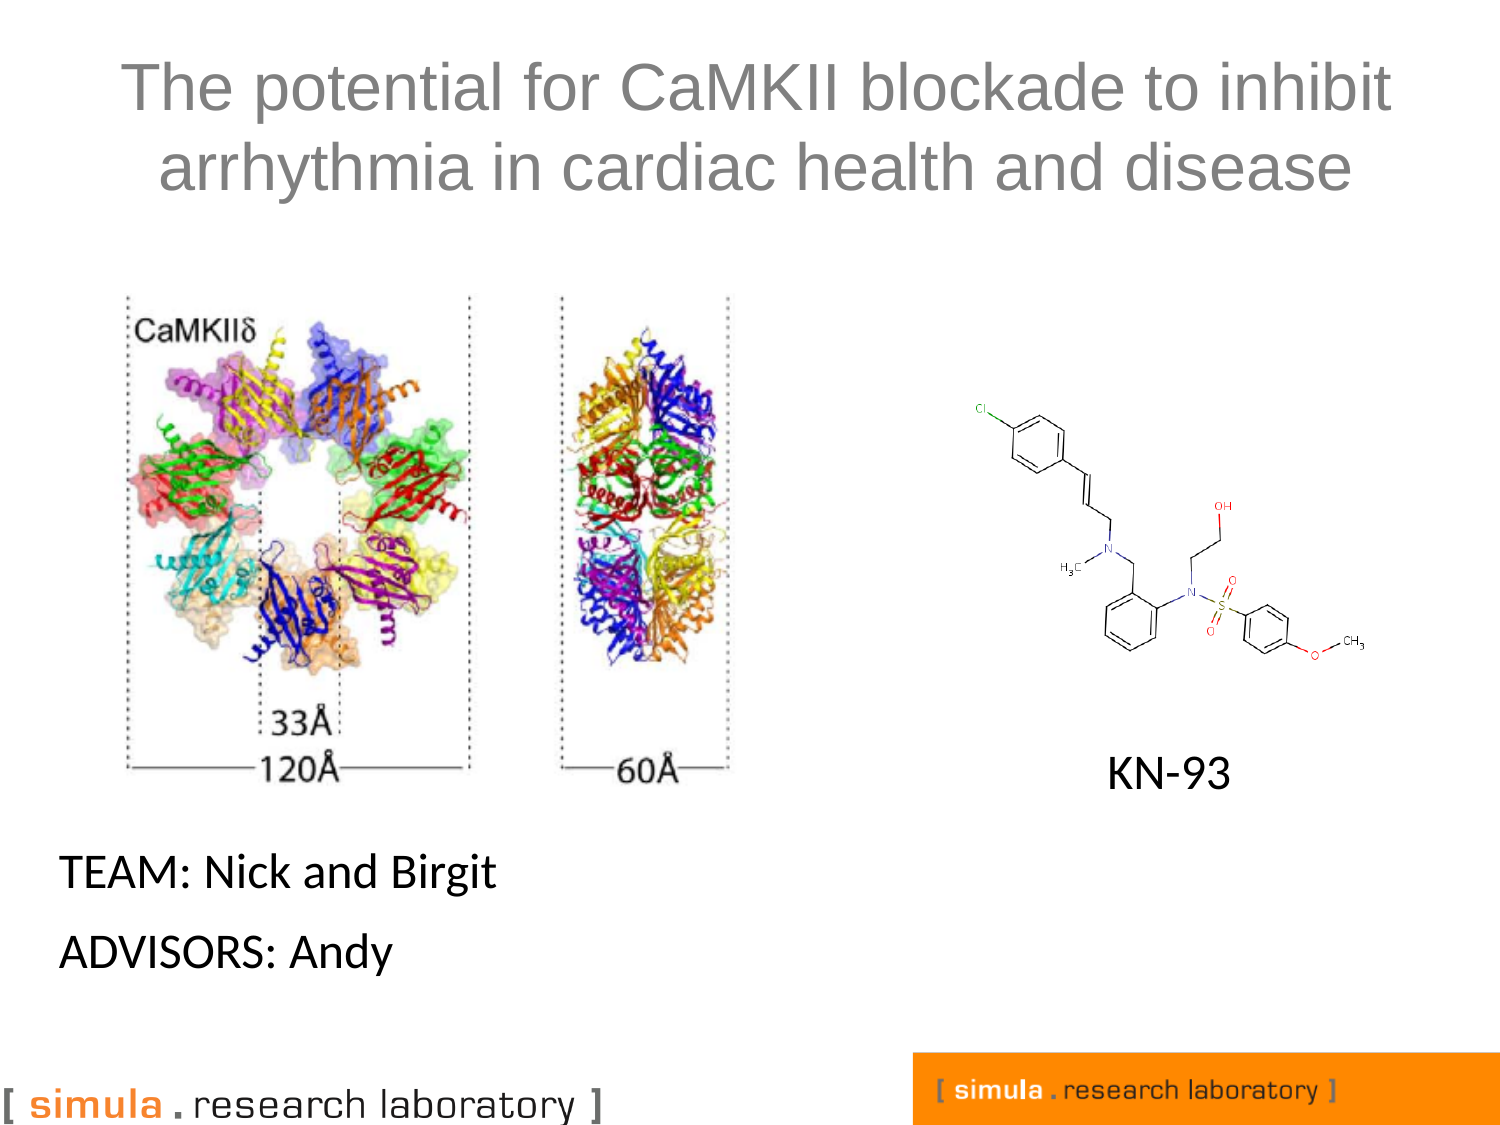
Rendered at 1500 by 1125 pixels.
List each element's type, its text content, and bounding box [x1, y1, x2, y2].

text_box KN-93 [1092, 741, 1250, 807]
text_box TEAM: Nick and Birgit ADVISORS: Andy [44, 831, 513, 986]
picture [64, 292, 779, 810]
picture [912, 1014, 1500, 1125]
picture [974, 340, 1366, 733]
title The potential for CaMKII blockade to inhibit arrhythmia in cardiac health and disease [76, 63, 1437, 185]
picture [3, 1087, 601, 1125]
